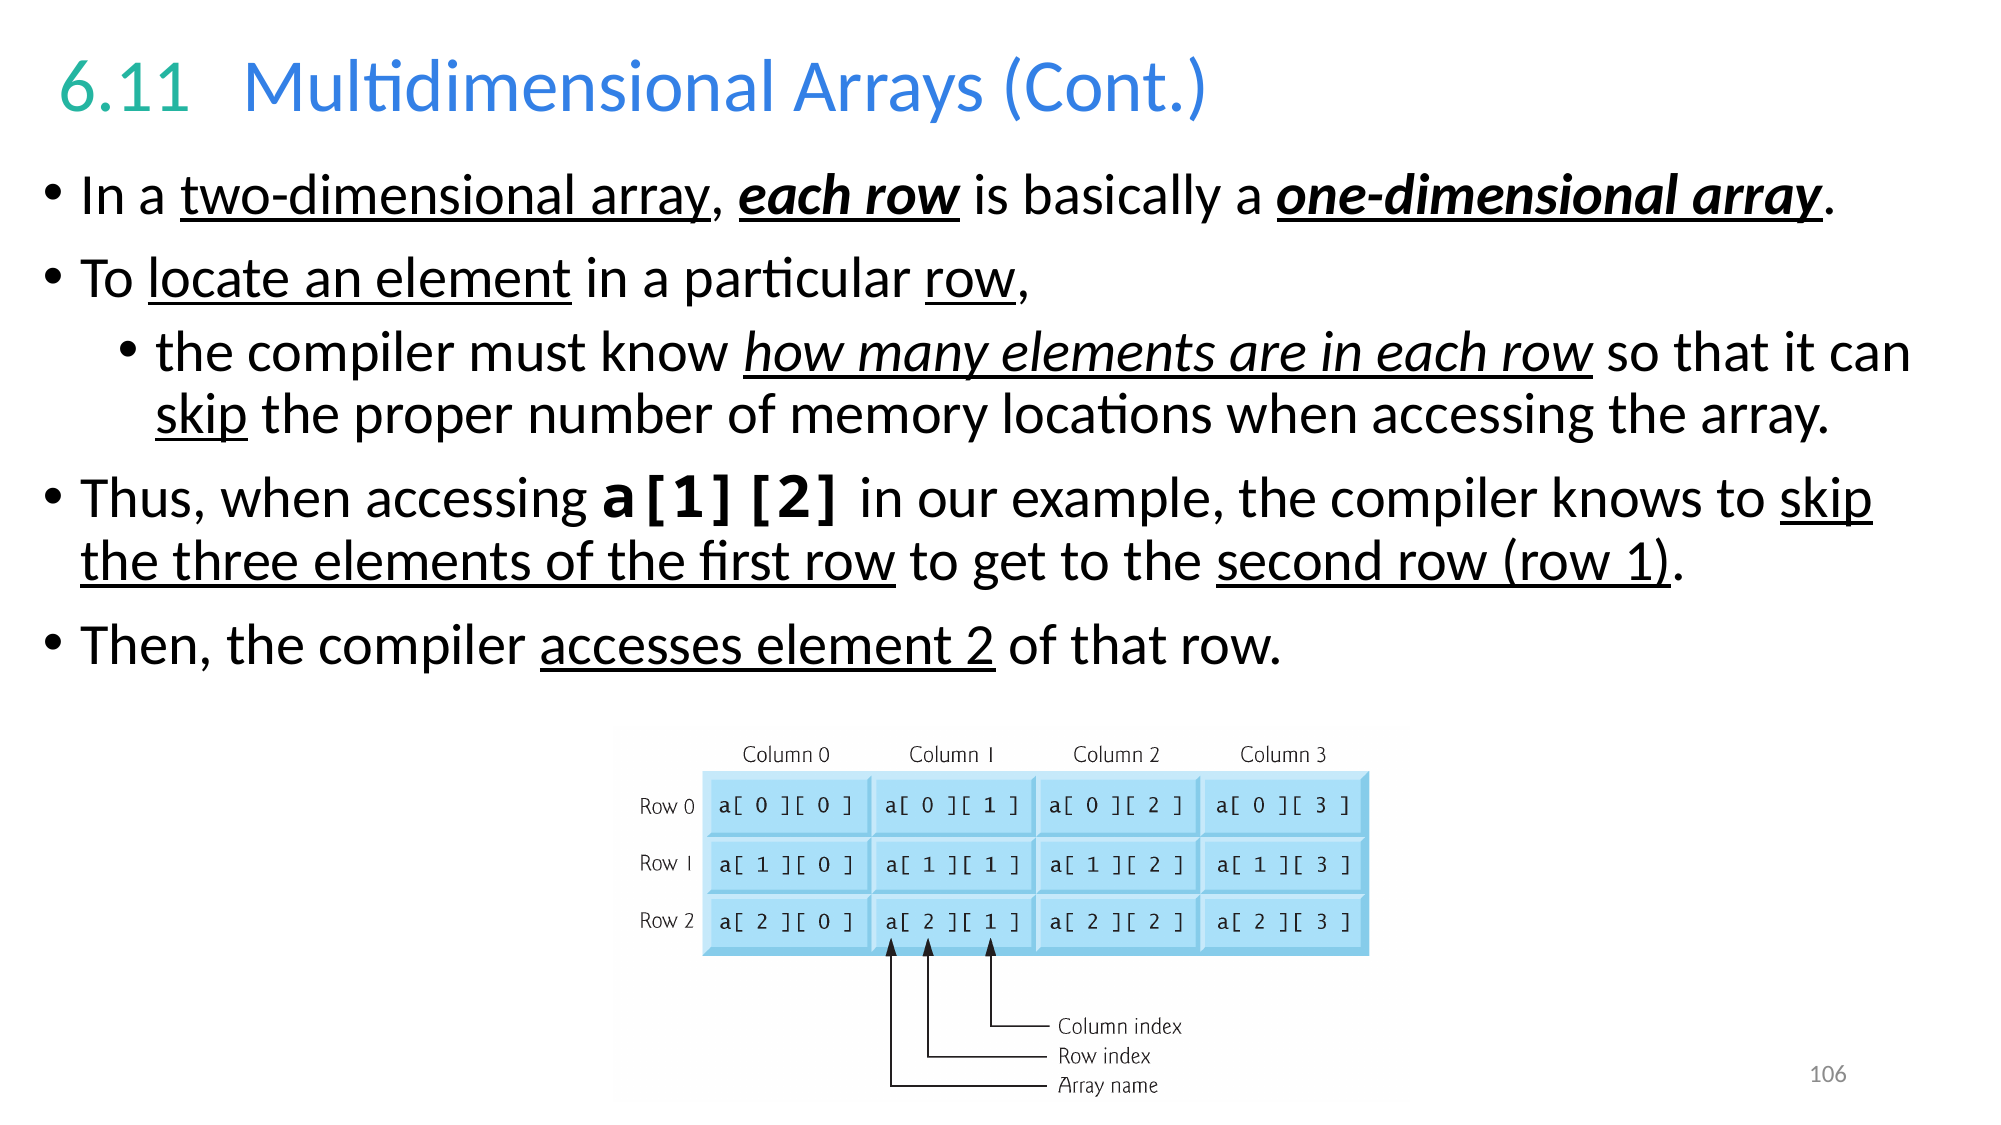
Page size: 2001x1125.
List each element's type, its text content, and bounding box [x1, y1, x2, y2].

title 6.11 Multidimensional Arrays (Cont.) [43, 23, 1769, 150]
slide_number 106 [1412, 1042, 1863, 1103]
list In a two-dimensional array, each row is basically a one-dimensional array. To locate an element in a particular row, the compiler must know how many elements are in each row so that it can skip the proper number of memory locations when accessing the array. Thus, when accessing a[1][2] in our example, the compiler knows to skip the three elements of the first row to get to the second row (row 1). Then, the compiler accesses element 2 of that row. [27, 156, 1964, 871]
picture [613, 726, 1410, 1102]
